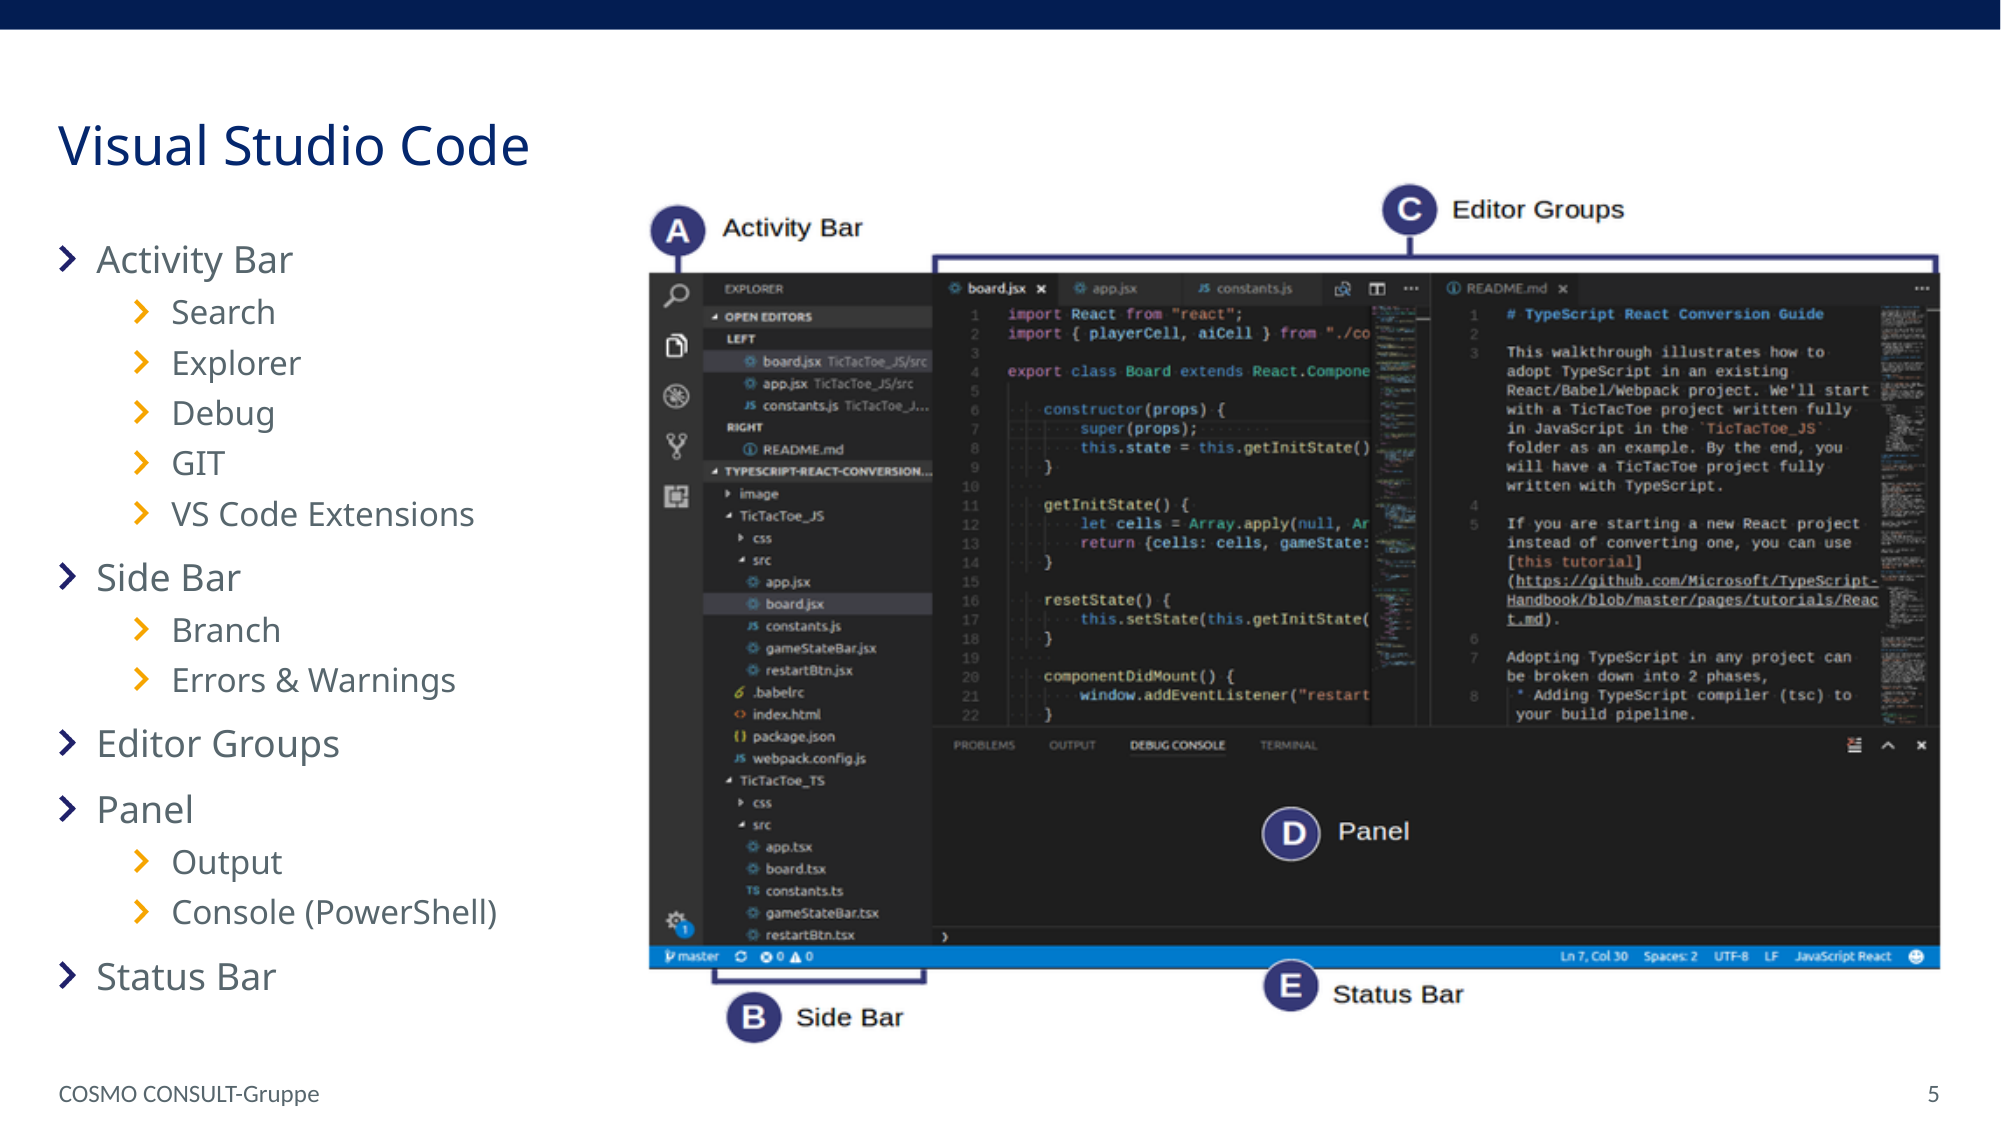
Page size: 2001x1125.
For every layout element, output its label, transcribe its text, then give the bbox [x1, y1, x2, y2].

picture [59, 729, 76, 756]
slide_number COSMO CONSULT-Gruppe [59, 1062, 509, 1123]
picture [59, 245, 76, 272]
picture [134, 617, 149, 641]
slide_number 5 [1526, 1062, 1940, 1123]
picture [639, 177, 1951, 1052]
title Visual Studio Code [59, 59, 1940, 178]
picture [134, 299, 149, 324]
picture [59, 795, 76, 822]
picture [134, 849, 149, 873]
picture [134, 450, 149, 475]
picture [134, 501, 149, 525]
picture [134, 899, 149, 924]
picture [59, 562, 76, 590]
picture [134, 667, 149, 691]
picture [134, 400, 149, 424]
picture [59, 961, 76, 989]
list Activity Bar Search Explorer Debug GIT VS Code Extensions Side Bar Branch Errors & Warnings Editor Groups Panel Output Console (PowerShell) Status Bar [58, 235, 639, 1040]
picture [134, 350, 149, 374]
